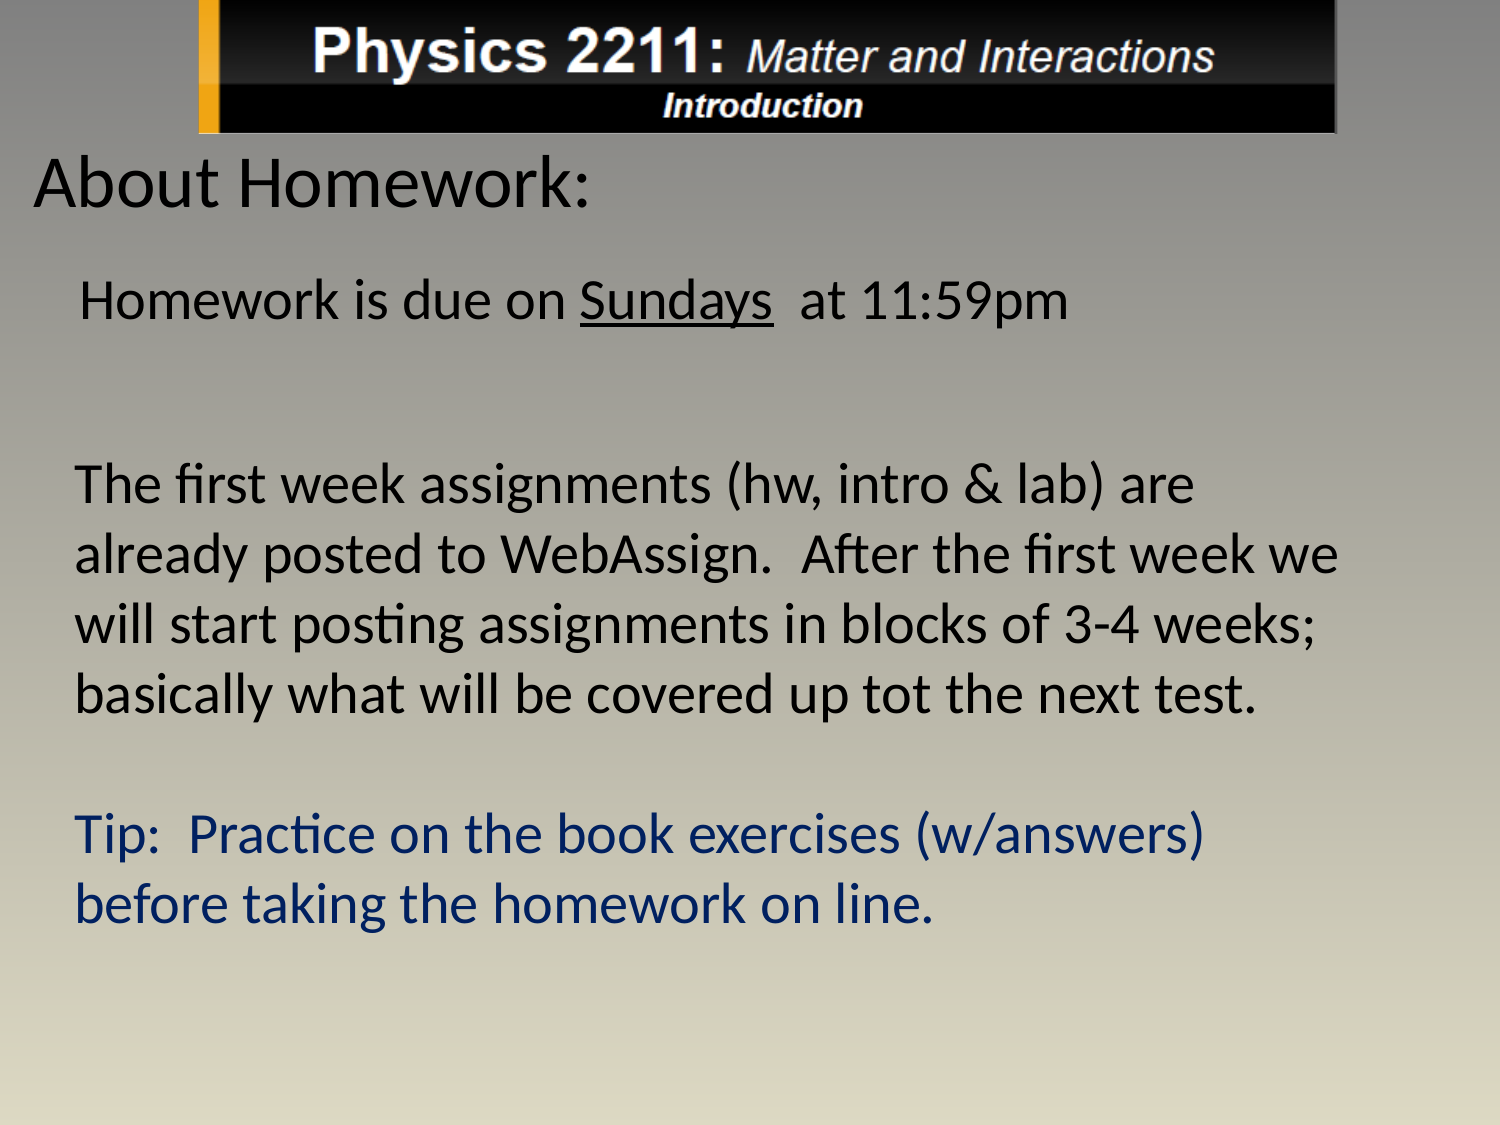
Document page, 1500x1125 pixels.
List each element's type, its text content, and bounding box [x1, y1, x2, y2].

picture [197, 0, 1338, 134]
text_box About Homework: [18, 124, 1500, 230]
text_box Homework is due on Sundays at 11:59pm [64, 253, 1086, 339]
text_box The first week assignments (hw, intro & lab) are already posted to WebAssign. After the first week we will start posting assignments in blocks of 3-4 weeks; basically what will be covered up tot the next test. Tip: Practice on the book exercises (w/answers) before taking the homework on line. [59, 437, 1385, 943]
